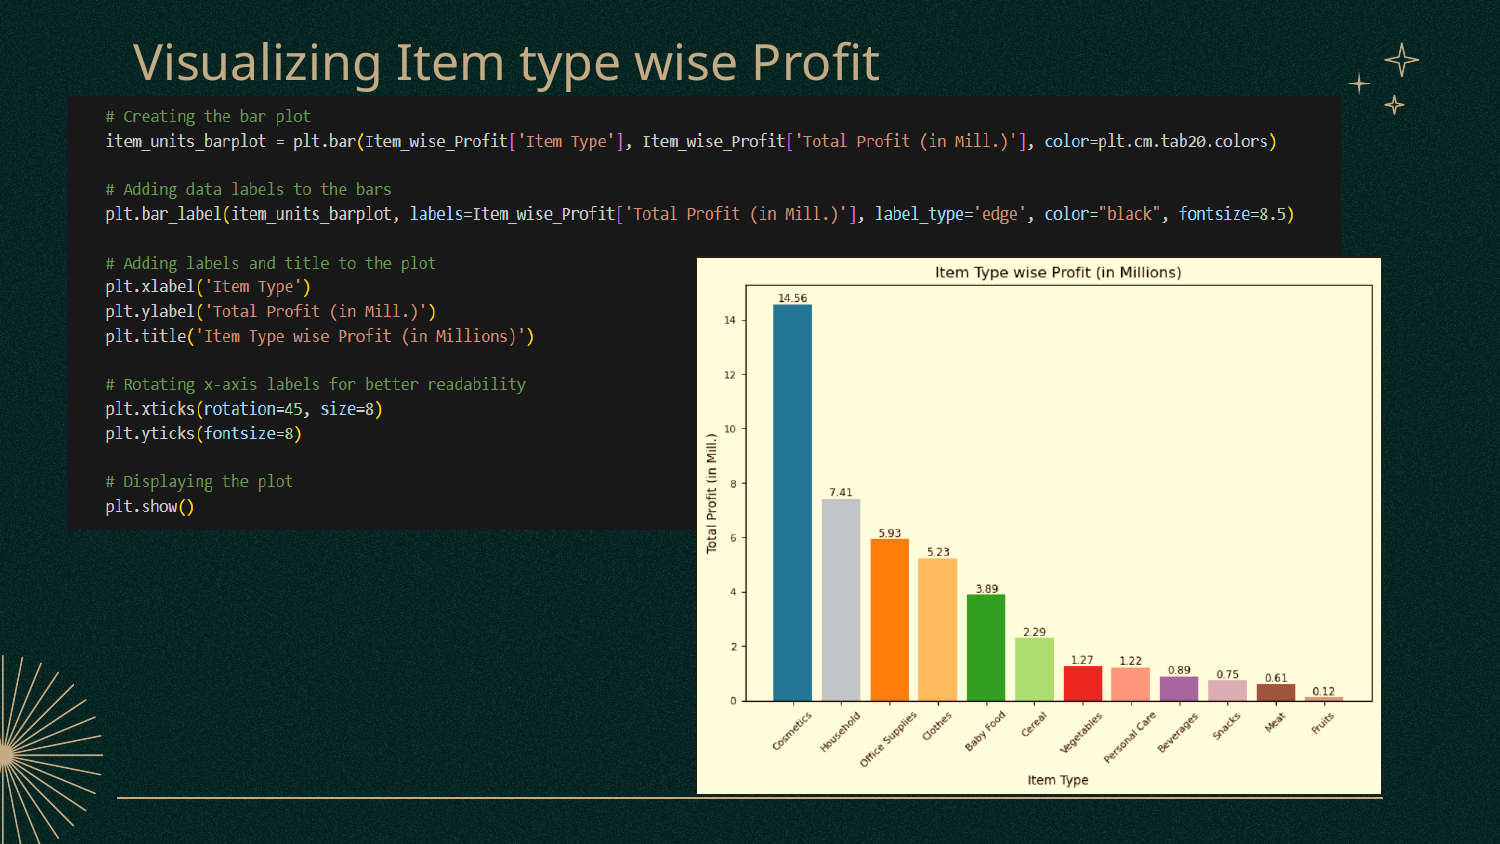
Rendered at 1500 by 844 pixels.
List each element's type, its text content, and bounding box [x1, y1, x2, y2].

title Visualizing Item type wise Profit [118, 15, 1382, 110]
picture [67, 96, 1383, 795]
